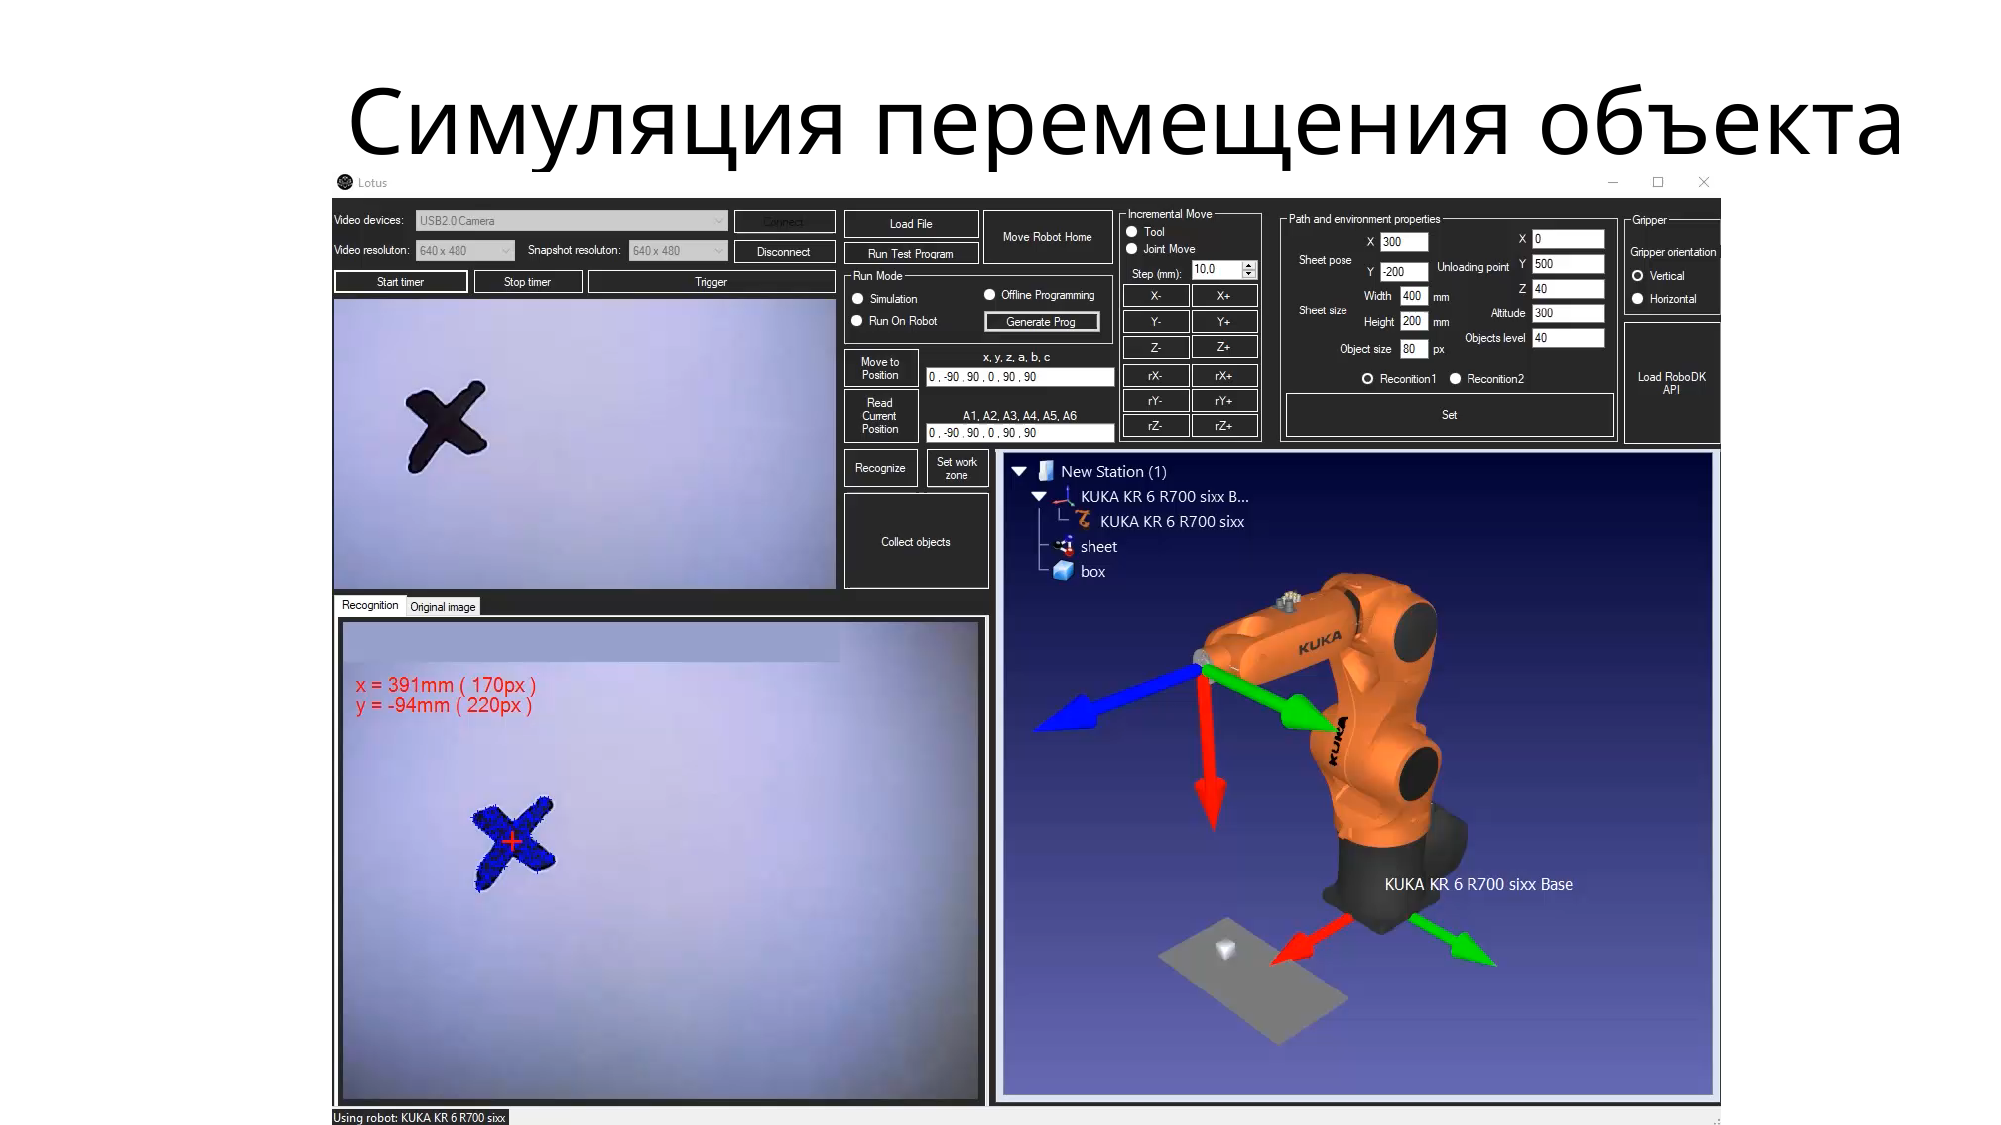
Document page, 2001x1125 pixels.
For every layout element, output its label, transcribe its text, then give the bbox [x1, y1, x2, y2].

title Симуляция перемещения объекта [331, 16, 2000, 234]
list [331, 171, 1722, 1125]
